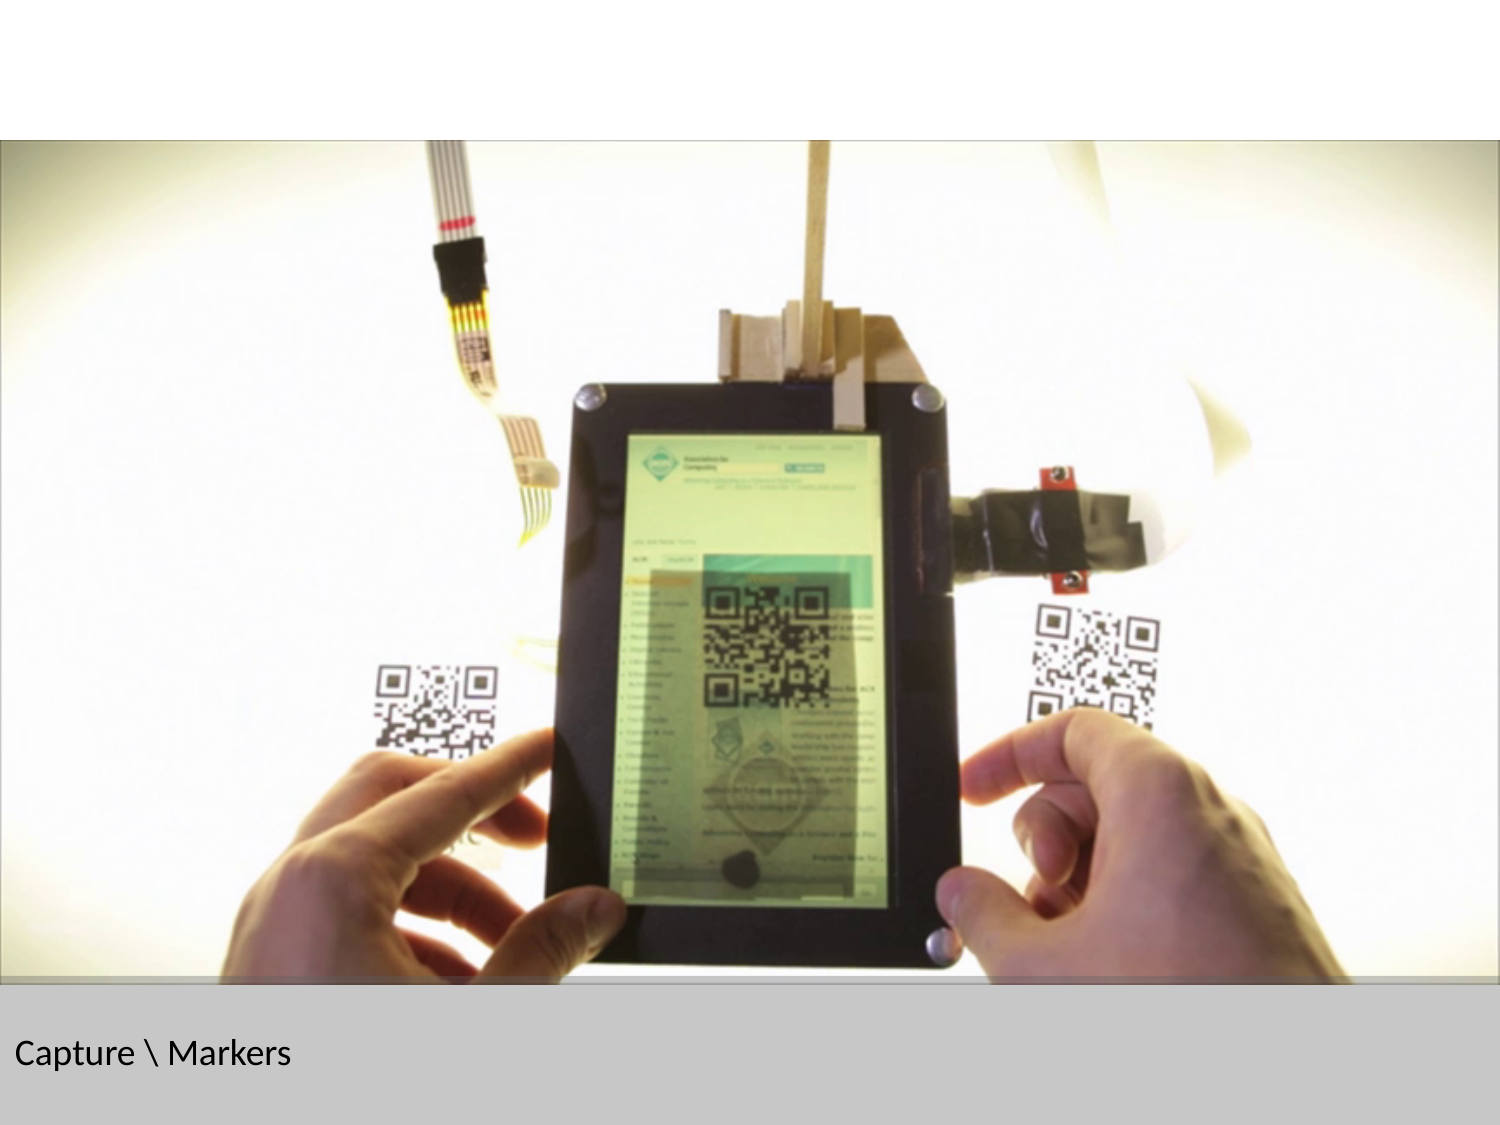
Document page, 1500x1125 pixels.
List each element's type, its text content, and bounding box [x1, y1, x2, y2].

picture [0, 140, 1500, 985]
text_box Capture \ Markers [0, 992, 1500, 1125]
